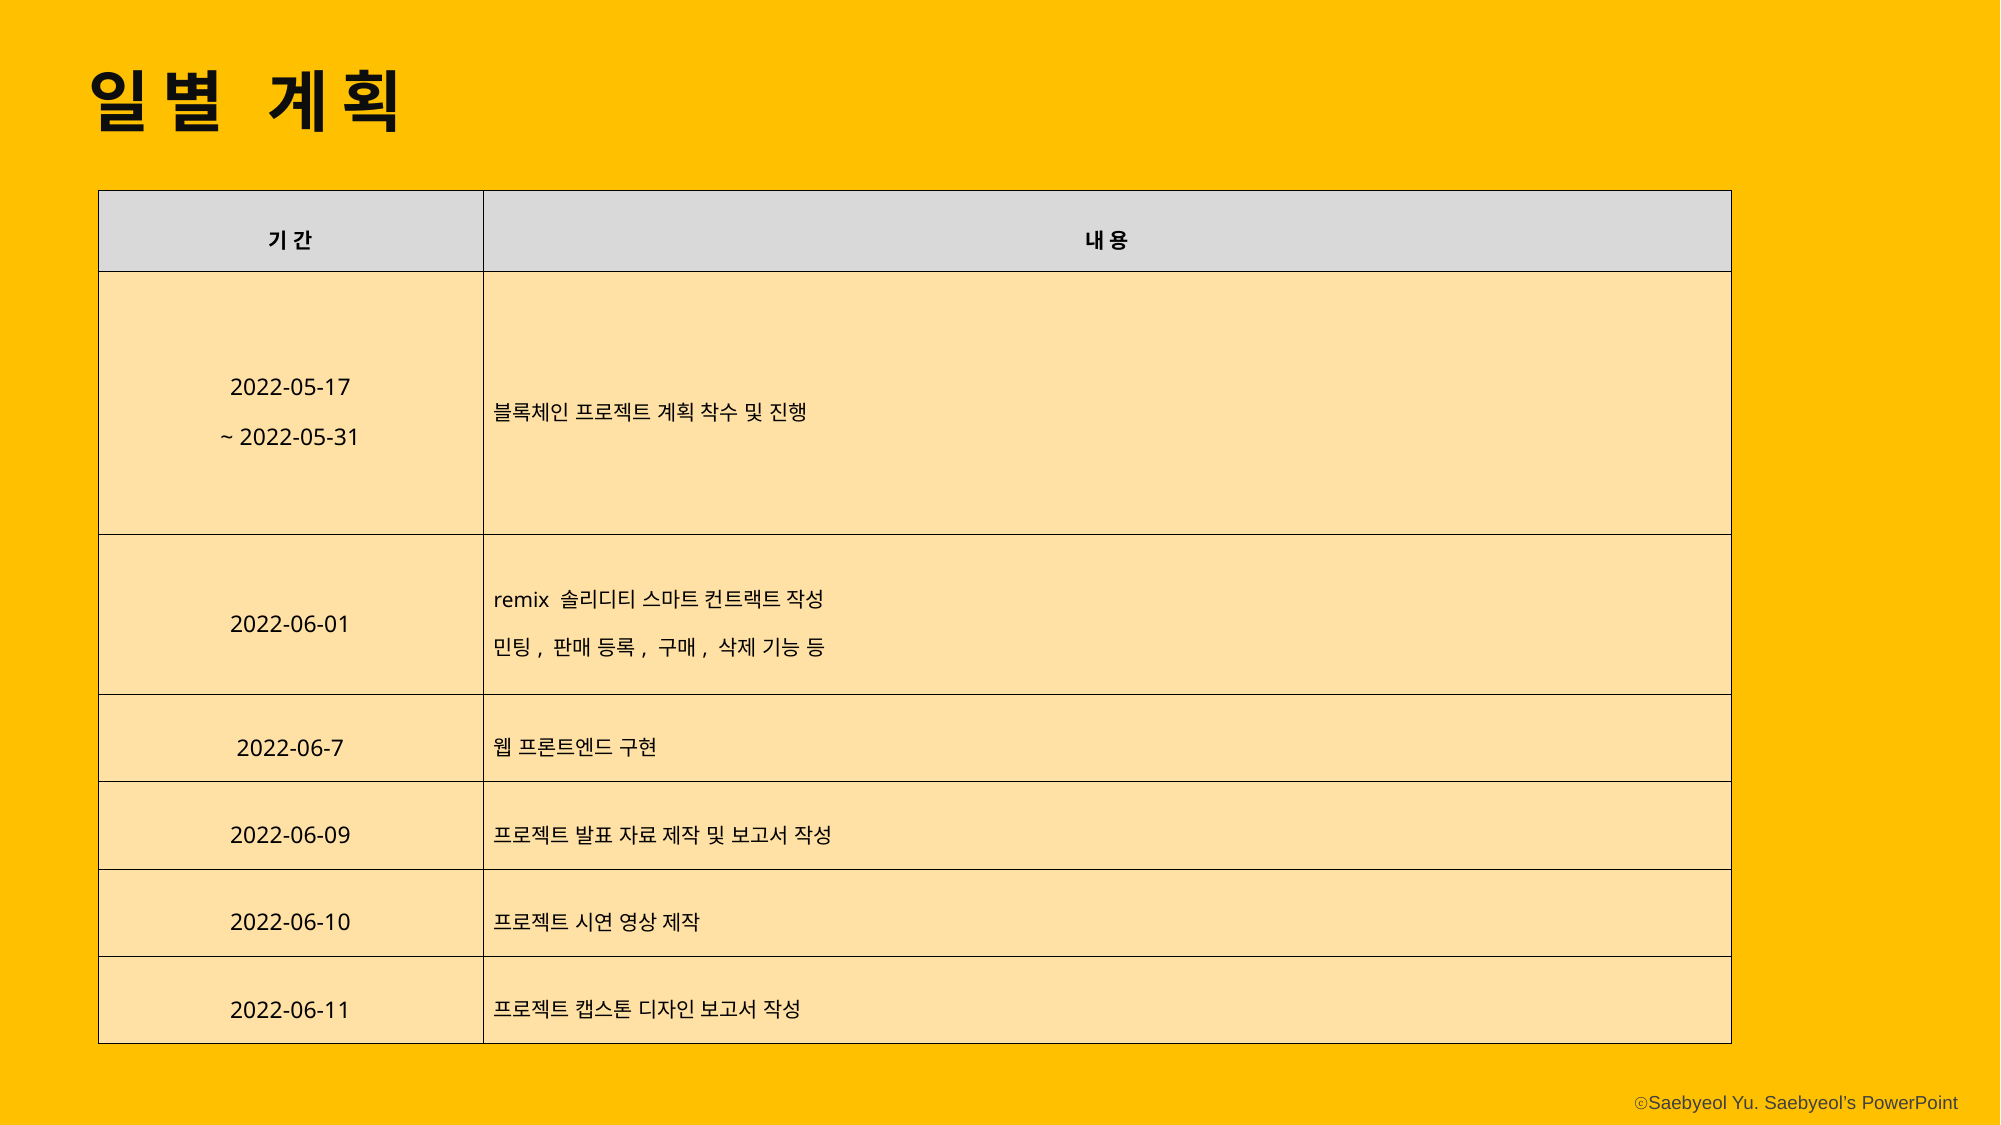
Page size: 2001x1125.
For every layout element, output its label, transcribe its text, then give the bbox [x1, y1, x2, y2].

table_cell 2022-06-11 [99, 957, 483, 1043]
table_cell 2022-06-09 [99, 782, 483, 869]
table_cell 웹 프론트엔드 구현 [484, 695, 1731, 781]
table_cell 2022-05-17 ~ 2022-05-31 [99, 272, 483, 534]
table_cell remix 솔리디티 스마트 컨트랙트 작성 민팅, 판매 등록, 구매, 삭제 기능 등 [484, 535, 1731, 694]
table_cell 프로젝트 캡스톤 디자인 보고서 작성 [484, 957, 1731, 1043]
table_cell 프로젝트 발표 자료 제작 및 보고서 작성 [484, 782, 1731, 869]
text_box [459, 317, 1579, 424]
table_cell 프로젝트 시연 영상 제작 [484, 870, 1731, 956]
table_cell 2022-06-7 [99, 695, 483, 781]
table_cell 2022-06-10 [99, 870, 483, 956]
table_header 기 간 [99, 191, 483, 271]
text_box 일별 계획 [73, 52, 419, 148]
table_header 내 용 [484, 191, 1731, 271]
table_cell 블록체인 프로젝트 계획 착수 및 진행 [484, 272, 1731, 534]
table_cell 2022-06-01 [99, 535, 483, 694]
